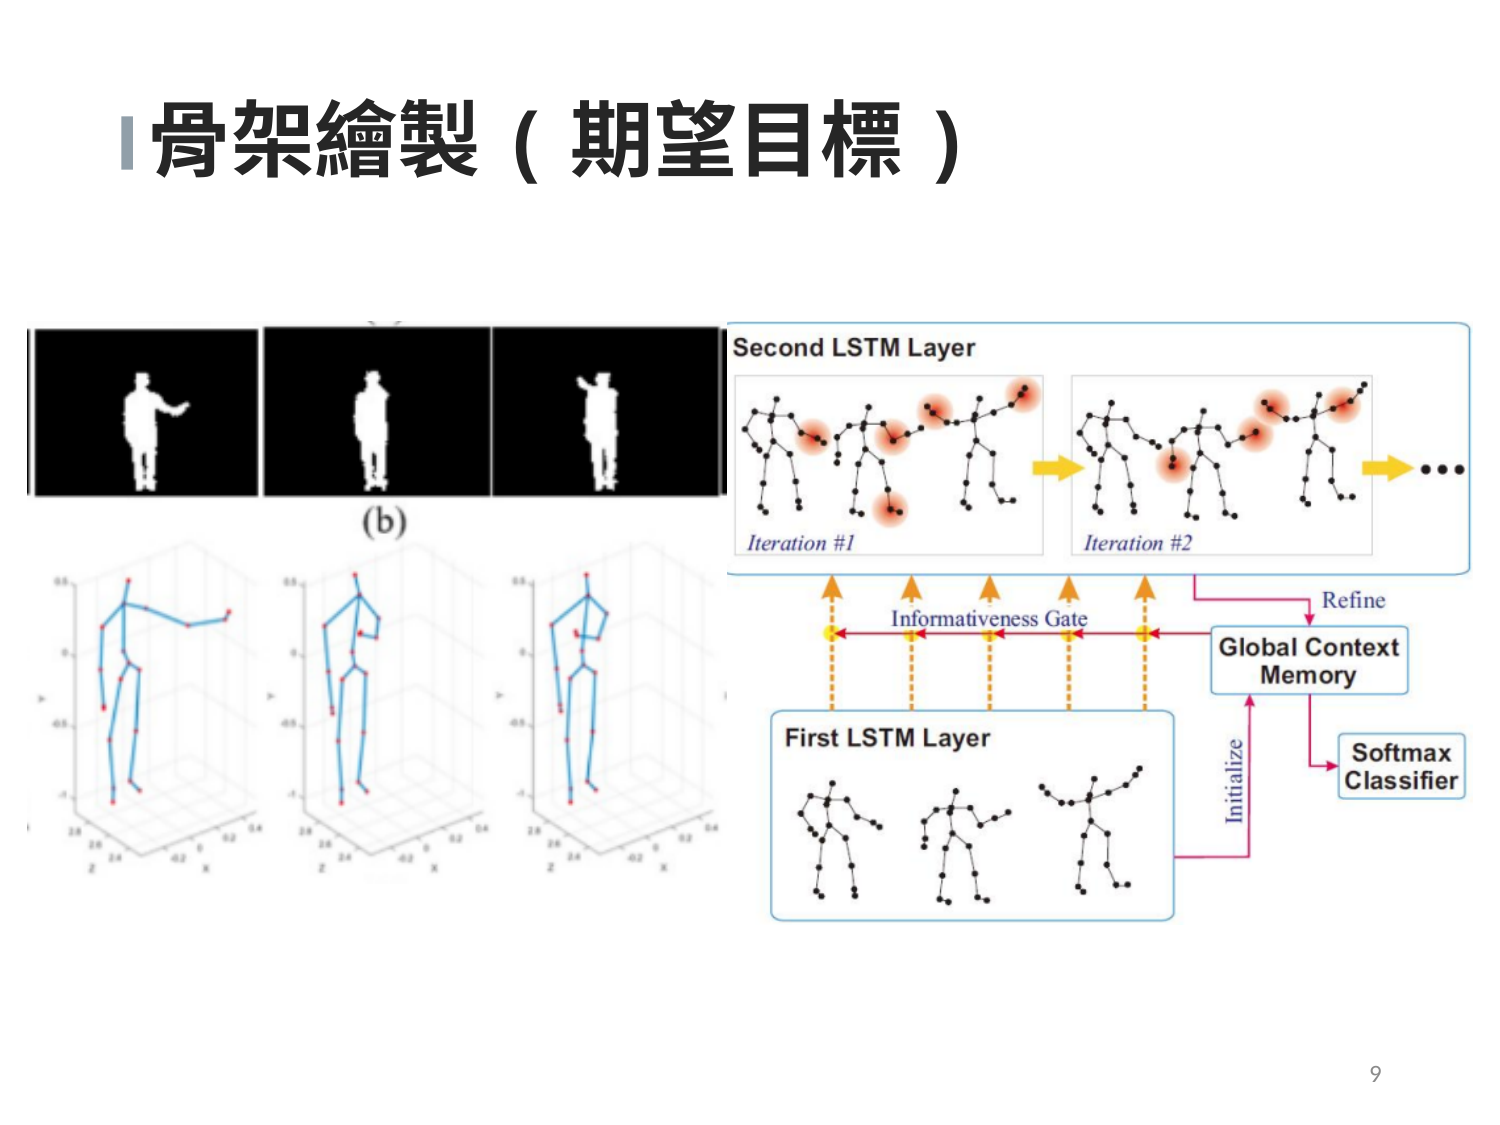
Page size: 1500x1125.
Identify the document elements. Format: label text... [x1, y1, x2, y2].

text_box [120, 115, 133, 171]
text_box 骨架繪製(期望目標) [133, 79, 1168, 195]
slide_number 8 [1059, 1042, 1397, 1103]
picture [27, 321, 1473, 925]
